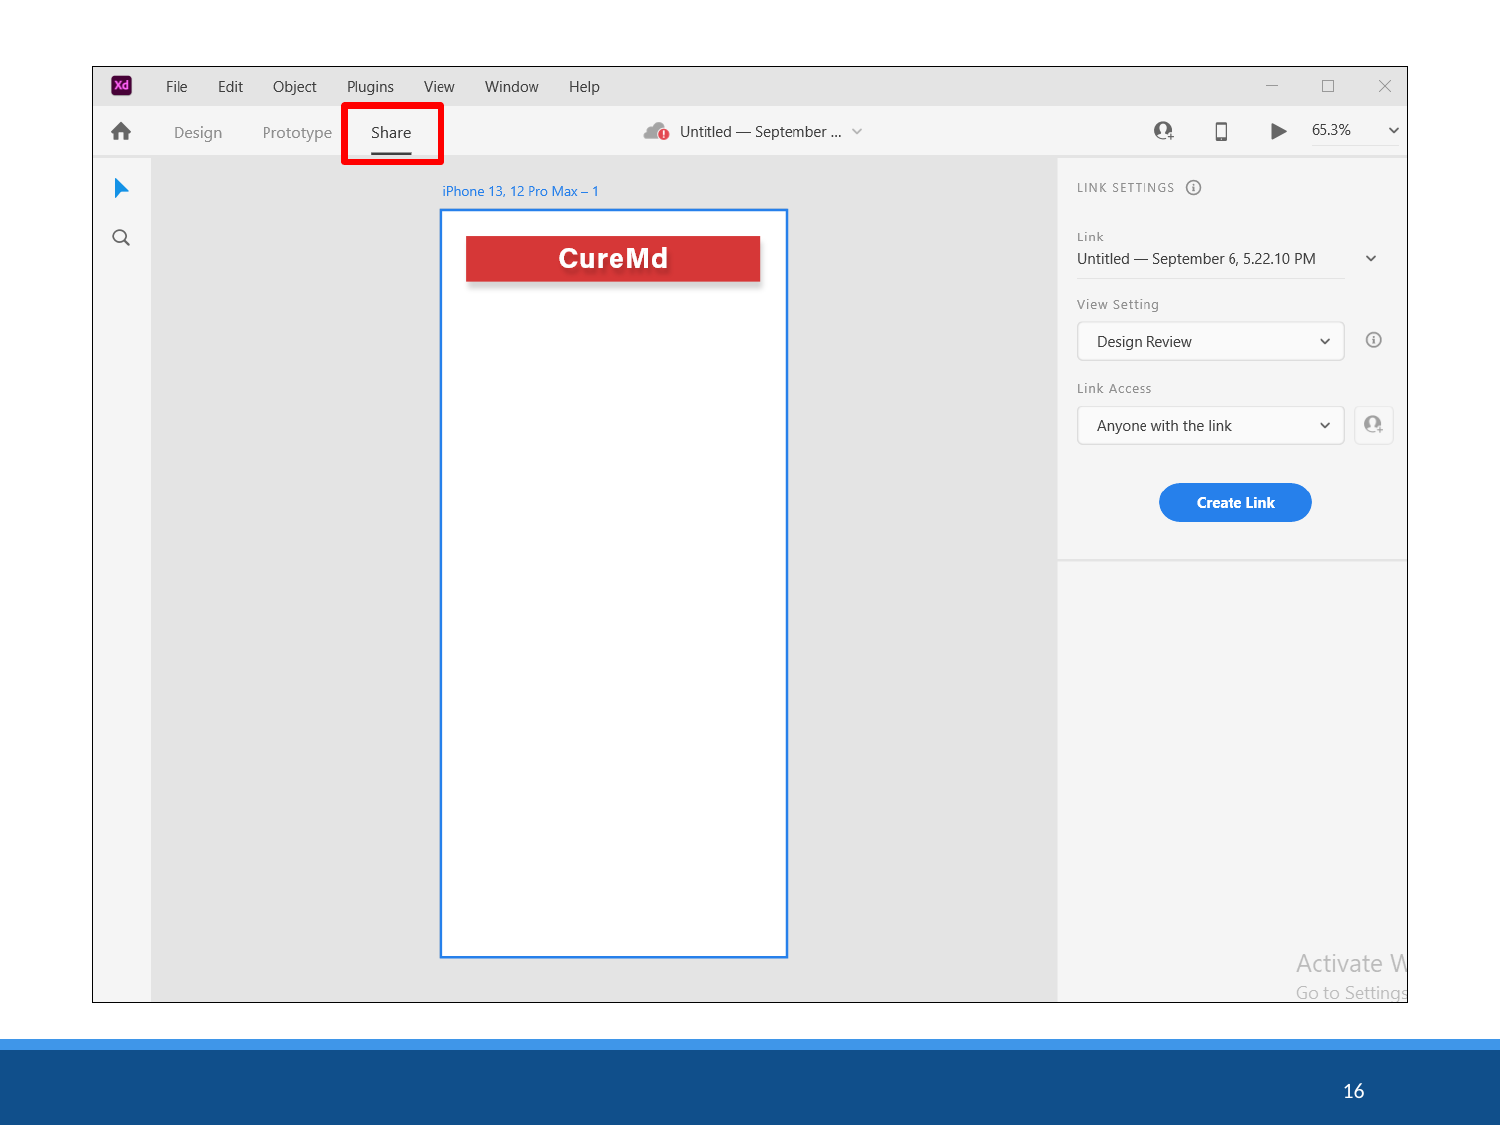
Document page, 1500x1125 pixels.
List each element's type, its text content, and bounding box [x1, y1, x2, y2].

slide_number 16 [1218, 1059, 1380, 1120]
picture [92, 65, 1408, 1003]
